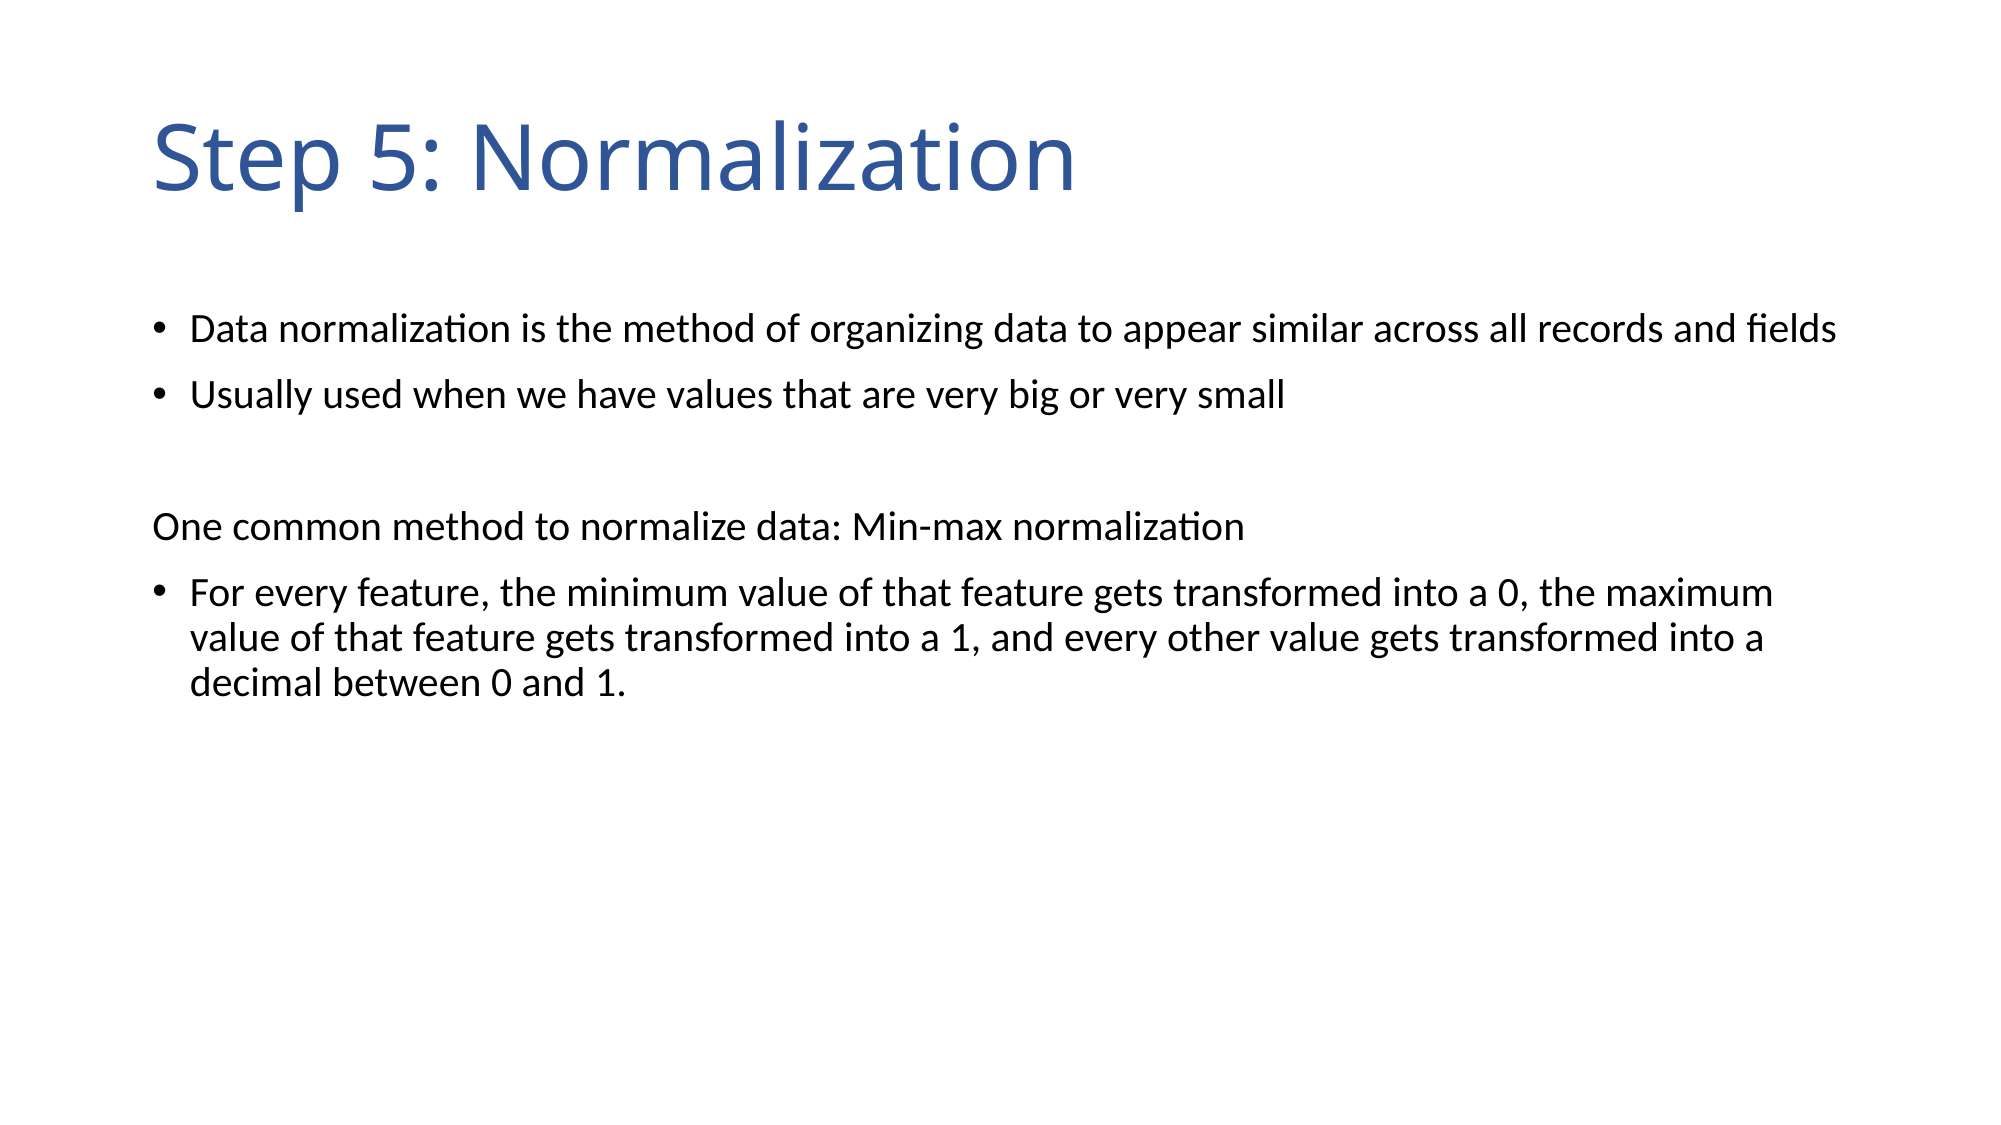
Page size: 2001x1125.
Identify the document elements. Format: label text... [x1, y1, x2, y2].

title Step 5: Normalization [137, 52, 1863, 270]
list Data normalization is the method of organizing data to appear similar across all records and fields Usually used when we have values that are very big or very small One common method to normalize data: Min-max normalization For every feature, the minimum value of that feature gets transformed into a 0, the maximum value of that feature gets transformed into a 1, and every other value gets transformed into a decimal between 0 and 1. [137, 299, 1863, 1014]
